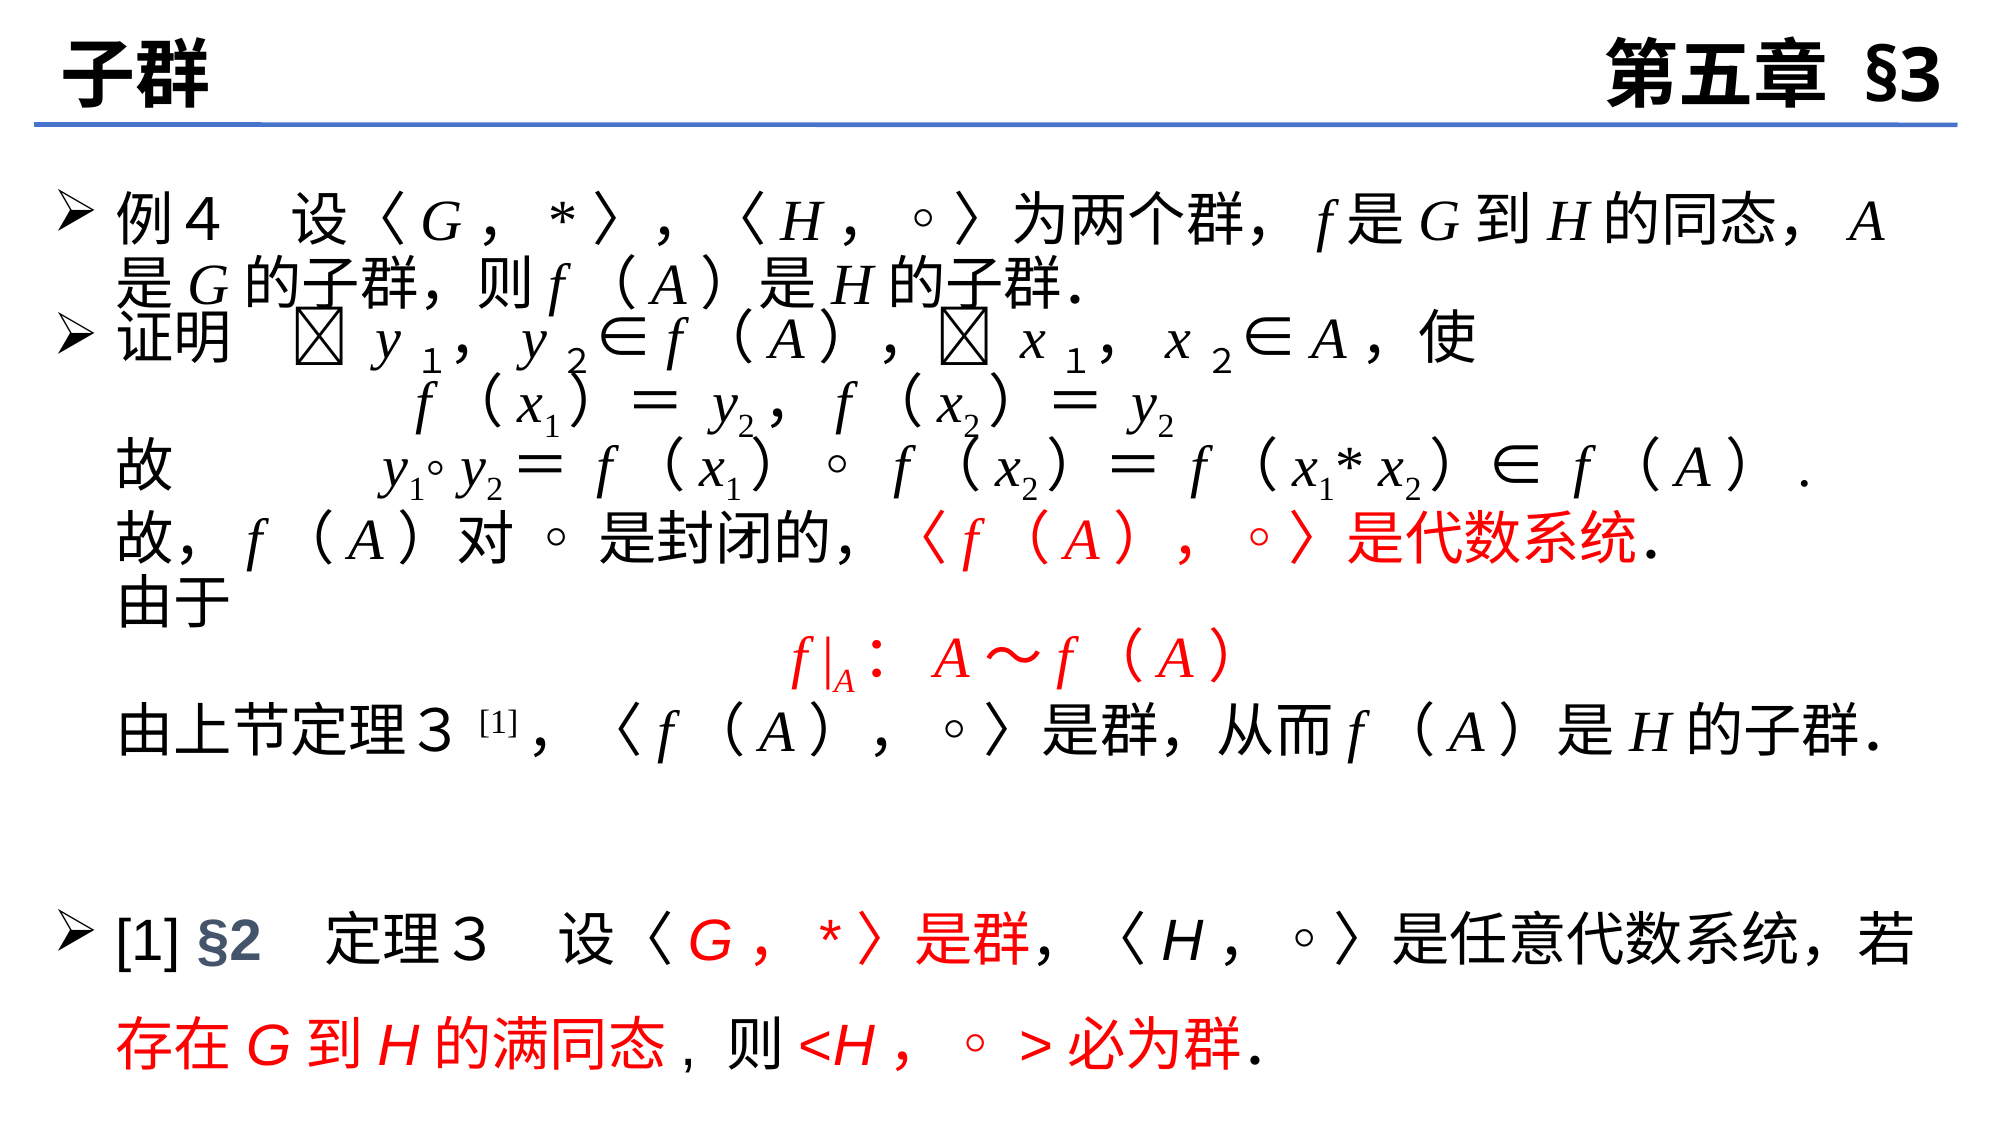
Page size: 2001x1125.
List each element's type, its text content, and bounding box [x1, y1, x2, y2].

text_box 子群 [46, 18, 662, 124]
text_box 例４ 设〈G，*〉，〈H，◦〉为两个群，f是G到H的同态，A是G的子群，则f（A）是H的子群． 证明  y１，y２∈f（A）， x１，x２∈A，使 f（x1）＝ y2，f（x2）＝ y2 故 y1◦ y2＝ f（x1）◦ f（x2）＝ f（x1* x2）∈ f（A）. 故，f（A）对 ◦ 是封闭的，〈f（A），◦〉是代数系统． 由于 f |A：A～f（A） 由上节定理３[1]，〈f（A），◦〉是群，从而f（A）是H的子群． [1] §2 定理３ 设〈G，*〉是群，〈H，◦〉是任意代数系统，若存在G到H的满同态, 则<H，◦>必为群． [38, 181, 1958, 1099]
text_box 第五章 §3 [1576, 19, 1958, 124]
